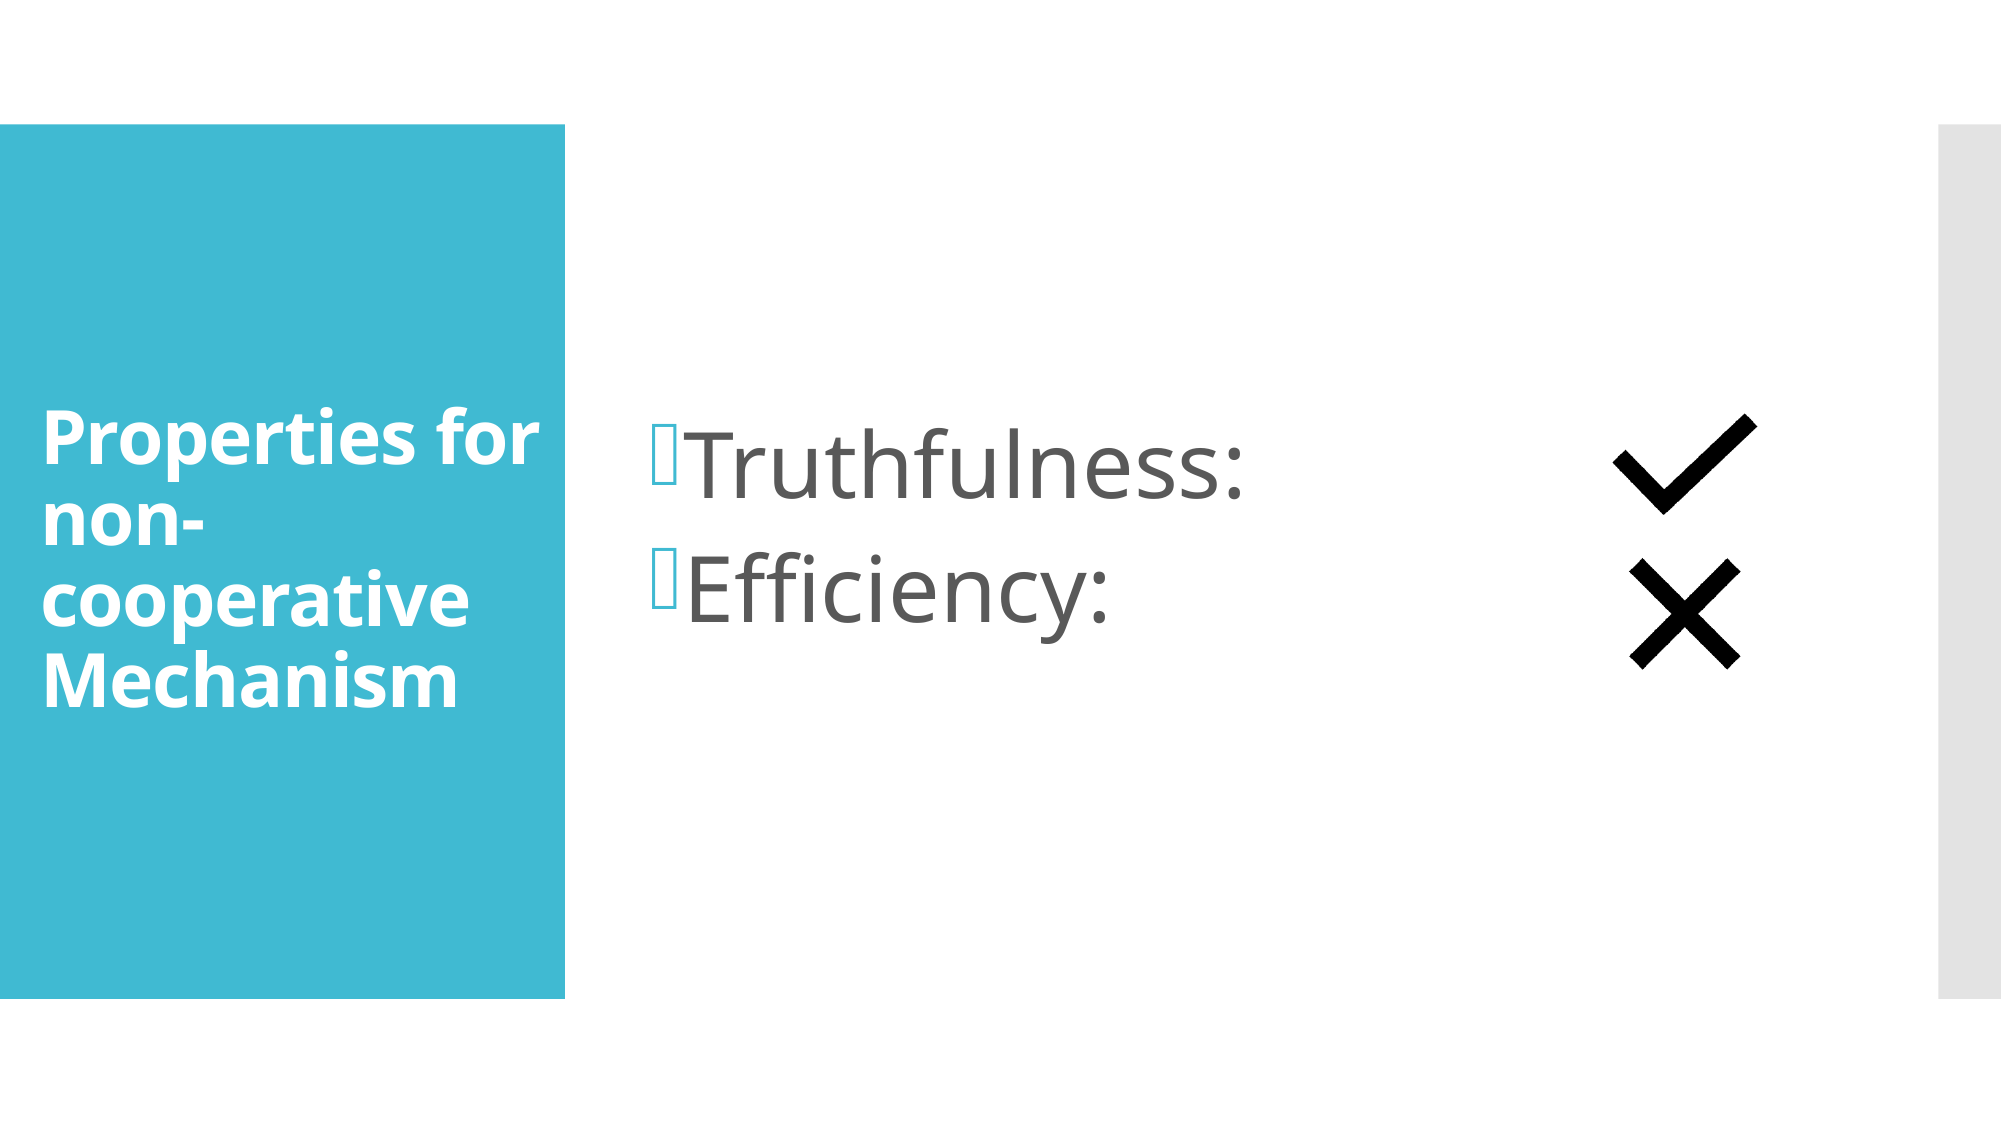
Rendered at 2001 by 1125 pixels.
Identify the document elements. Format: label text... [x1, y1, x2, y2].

picture [1609, 388, 1760, 689]
list Truthfulness: Efficiency: [634, 184, 1835, 1025]
title Properties for non-cooperative Mechanism [25, 184, 579, 940]
